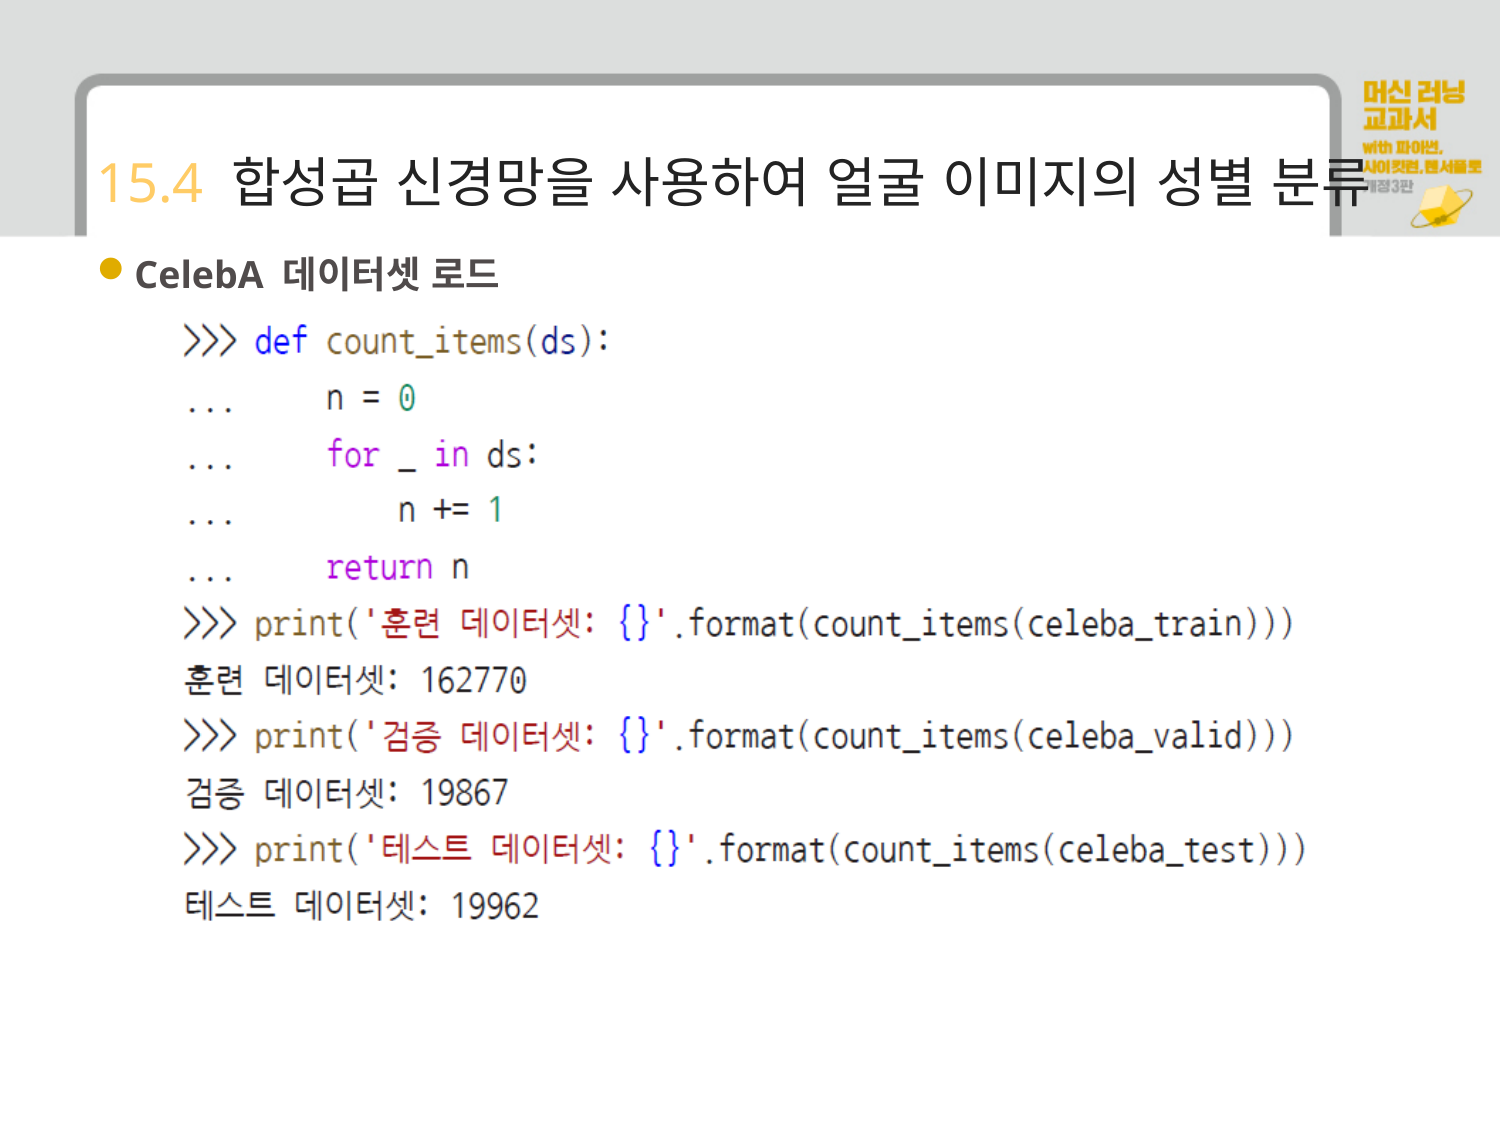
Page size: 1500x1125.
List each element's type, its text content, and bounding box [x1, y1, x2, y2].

list CelebA 데이터셋 로드 [81, 239, 1412, 1054]
title 15.4 합성곱 신경망을 사용하여 얼굴 이미지의 성별 분류 [81, 90, 1412, 222]
picture [0, 0, 1500, 1125]
